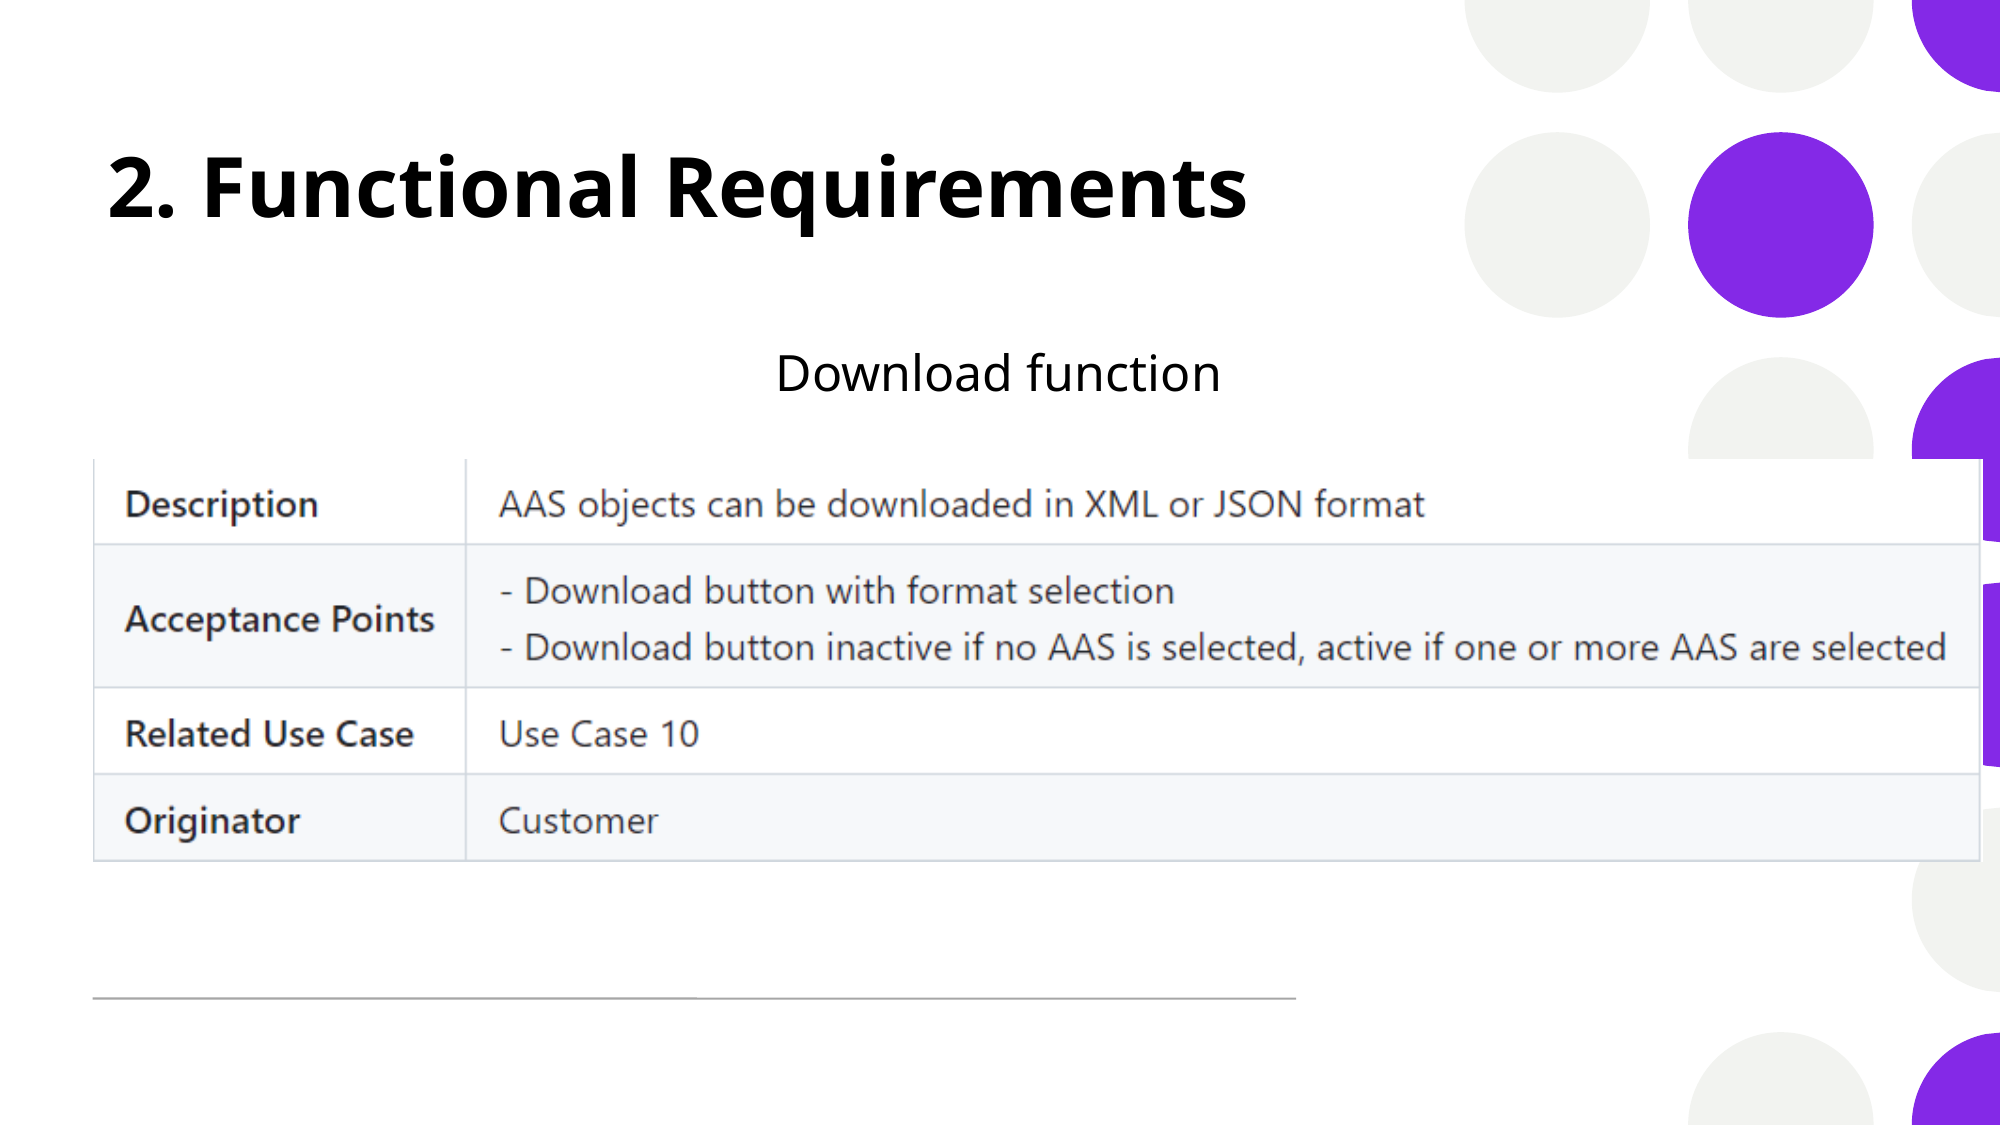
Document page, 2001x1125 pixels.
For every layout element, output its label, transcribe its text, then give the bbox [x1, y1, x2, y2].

picture [93, 459, 1983, 862]
title 2. Functional Requirements [92, 126, 1296, 333]
list Download function [0, 333, 2000, 432]
